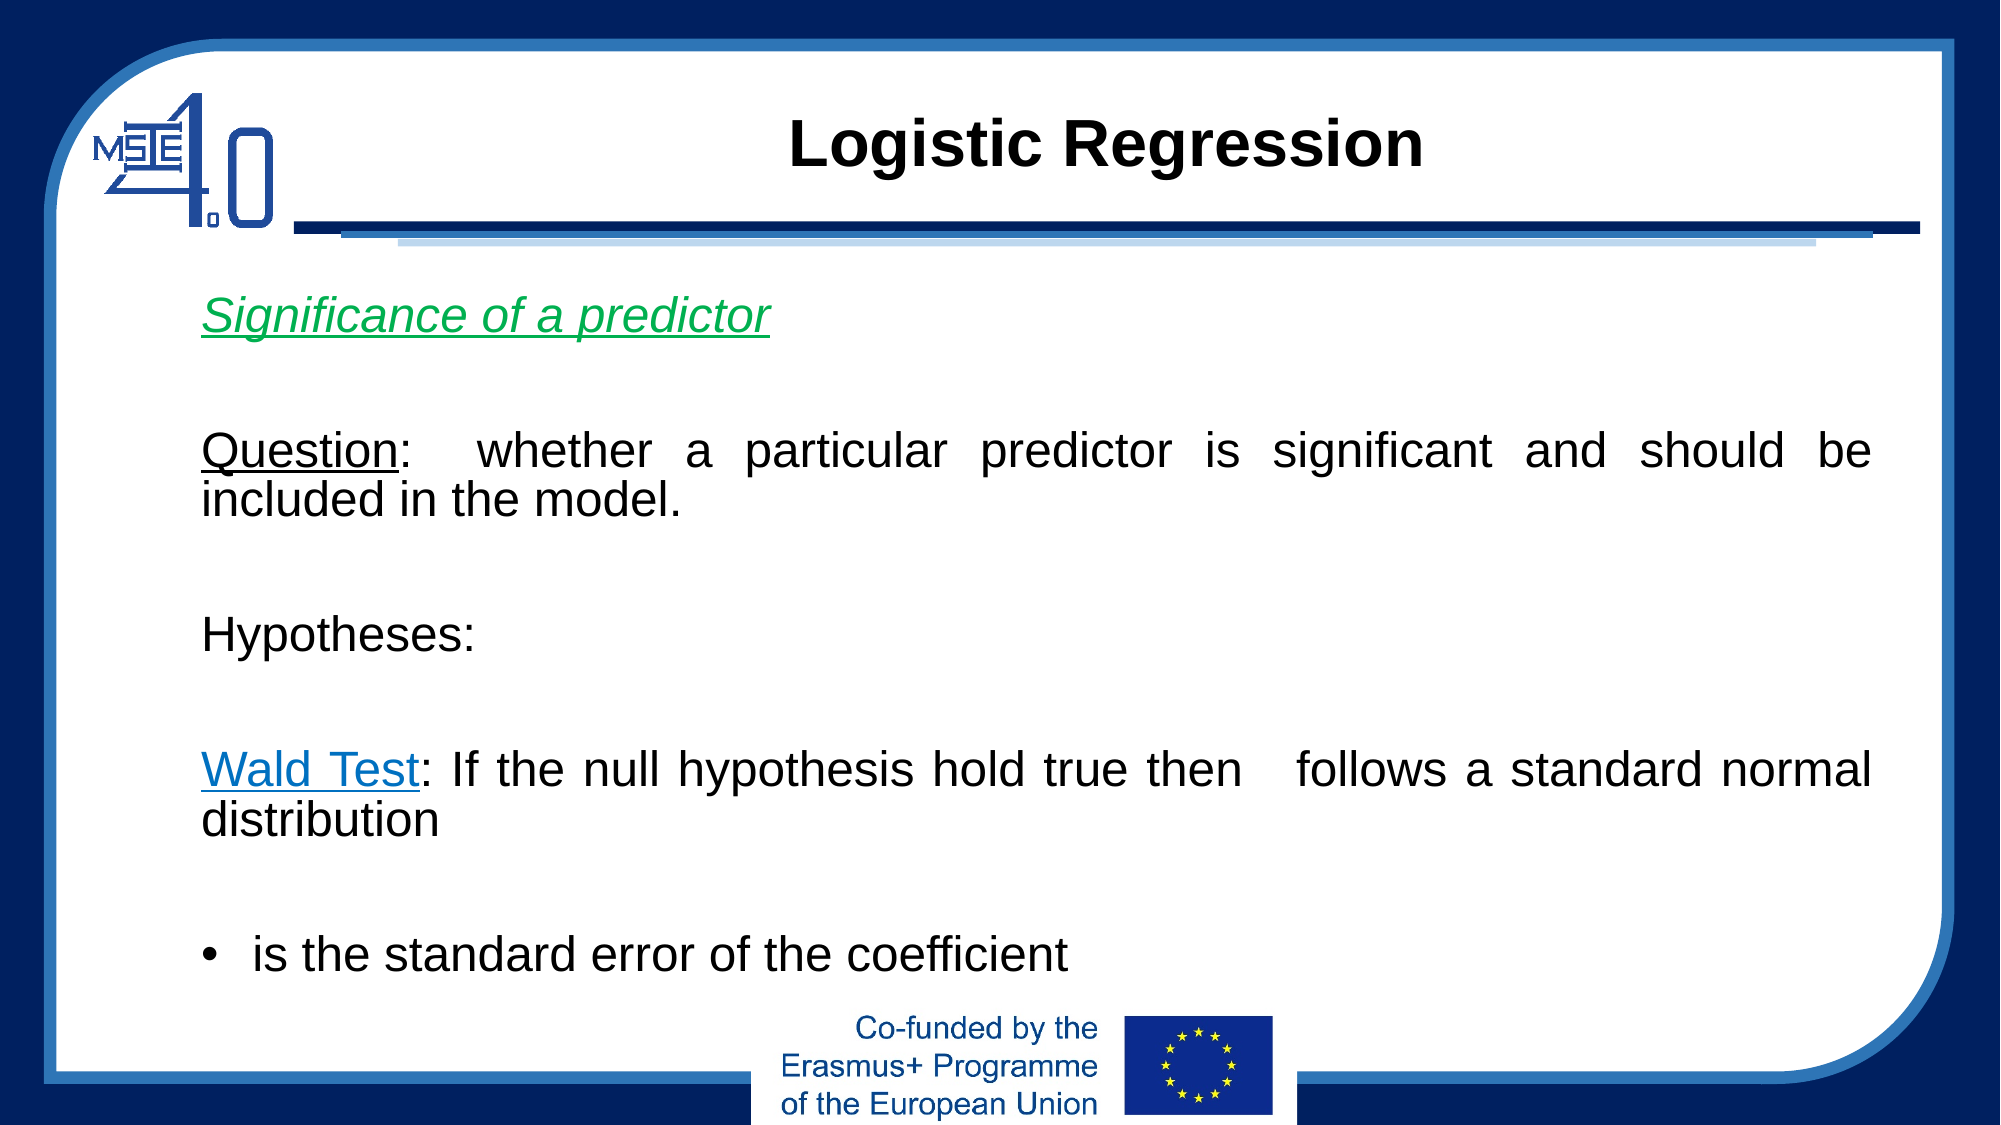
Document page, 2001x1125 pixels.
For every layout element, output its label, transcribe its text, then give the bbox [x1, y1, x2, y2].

title Logistic Regression [294, 73, 1921, 220]
picture [751, 1003, 1298, 1125]
